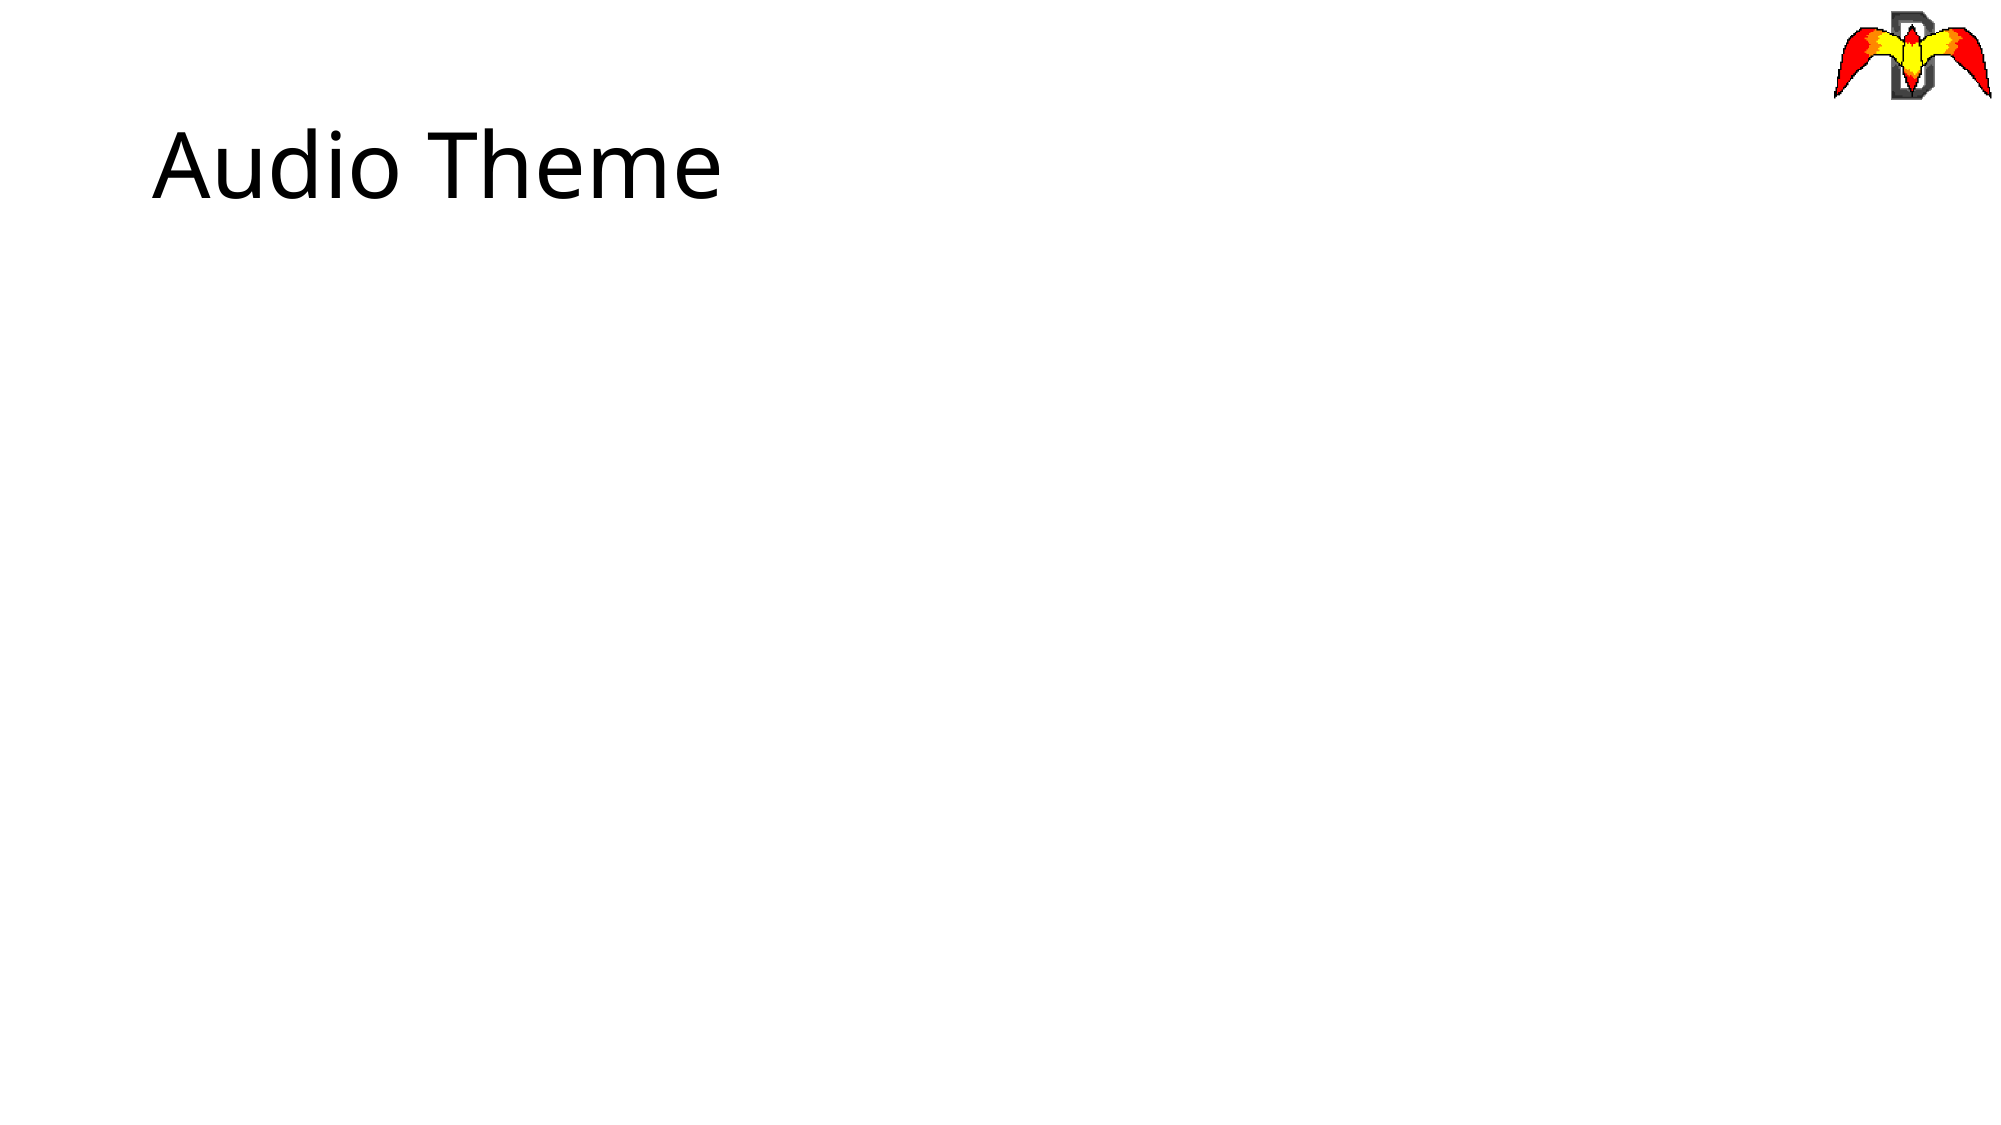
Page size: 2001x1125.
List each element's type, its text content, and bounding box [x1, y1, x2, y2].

picture [1825, 0, 2000, 101]
title Audio Theme [137, 59, 1863, 278]
